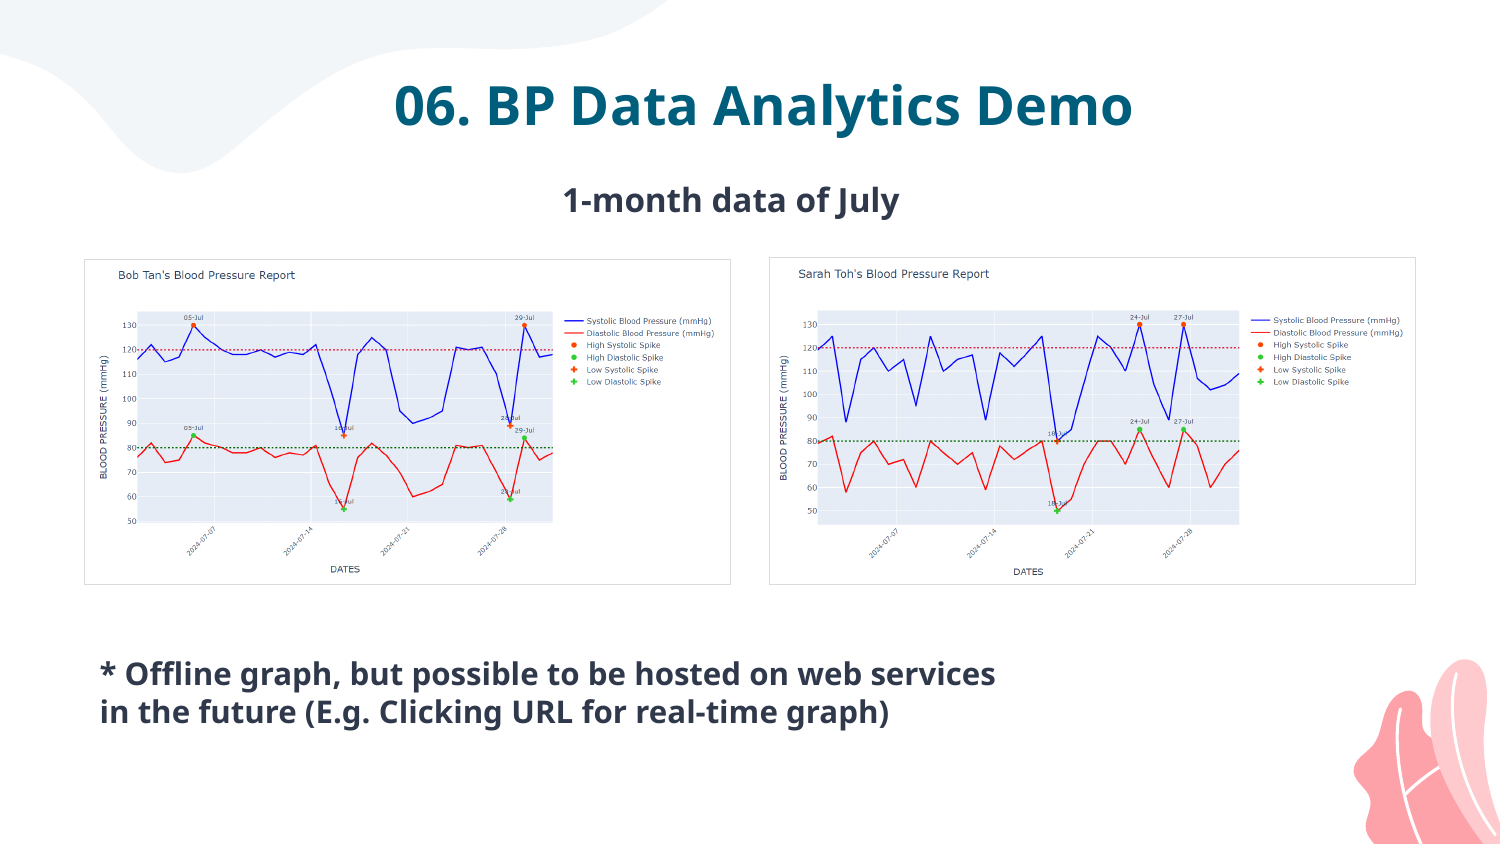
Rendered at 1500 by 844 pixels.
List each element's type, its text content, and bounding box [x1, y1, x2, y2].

text_box 1-month data of July [388, 153, 1074, 285]
picture [84, 259, 732, 585]
text_box * Offline graph, but possible to be hosted on web services in the future (E.g. Clicking URL for real-time graph) [84, 647, 1123, 737]
picture [768, 256, 1416, 585]
title 06. BP Data Analytics Demo [99, 57, 1430, 151]
